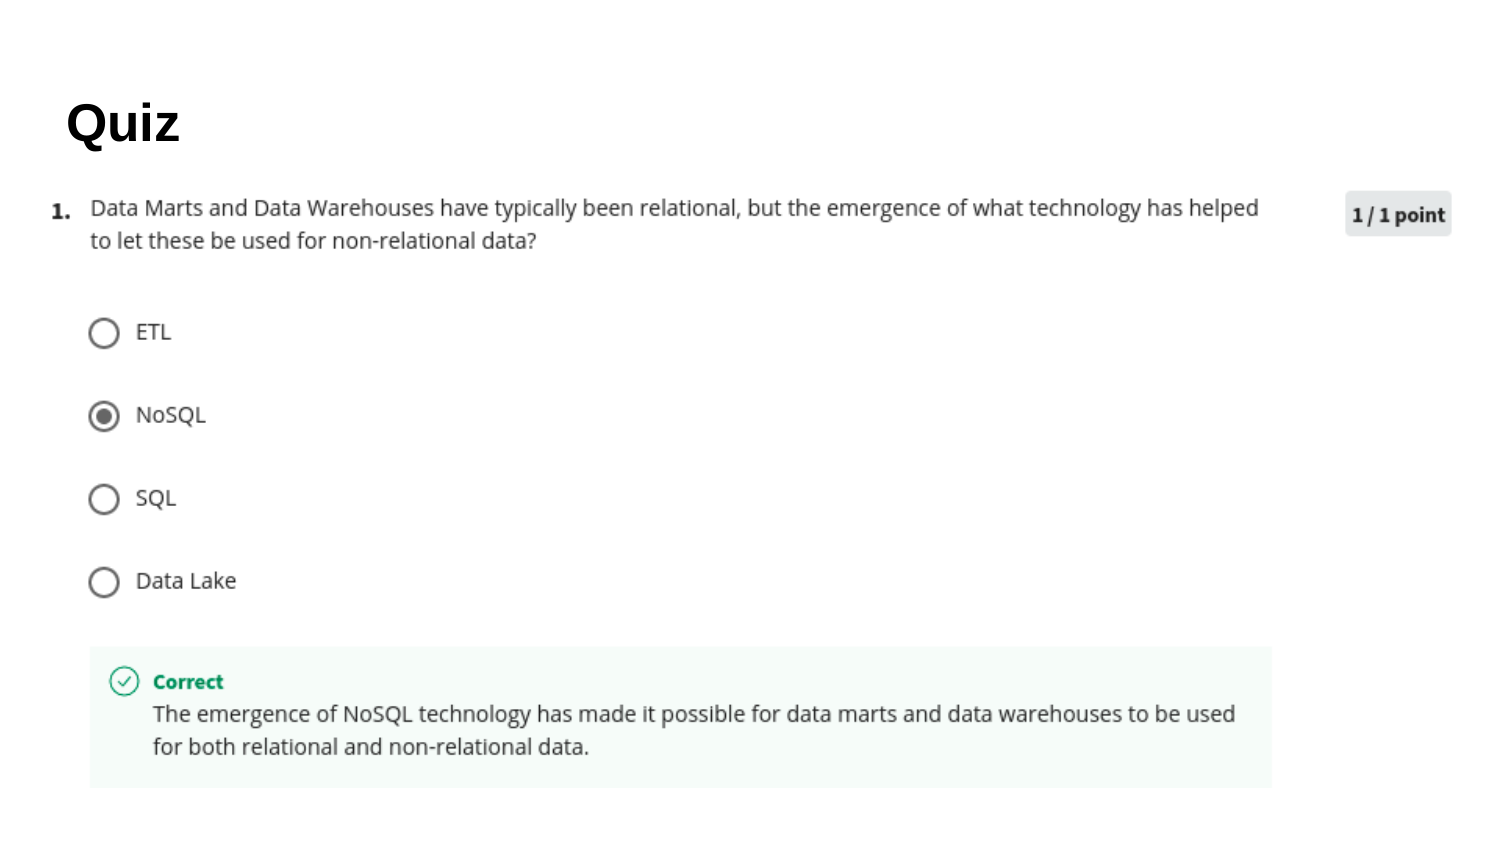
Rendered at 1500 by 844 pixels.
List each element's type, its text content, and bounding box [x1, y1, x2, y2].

picture [34, 166, 1466, 788]
title Quiz [51, 72, 1449, 165]
